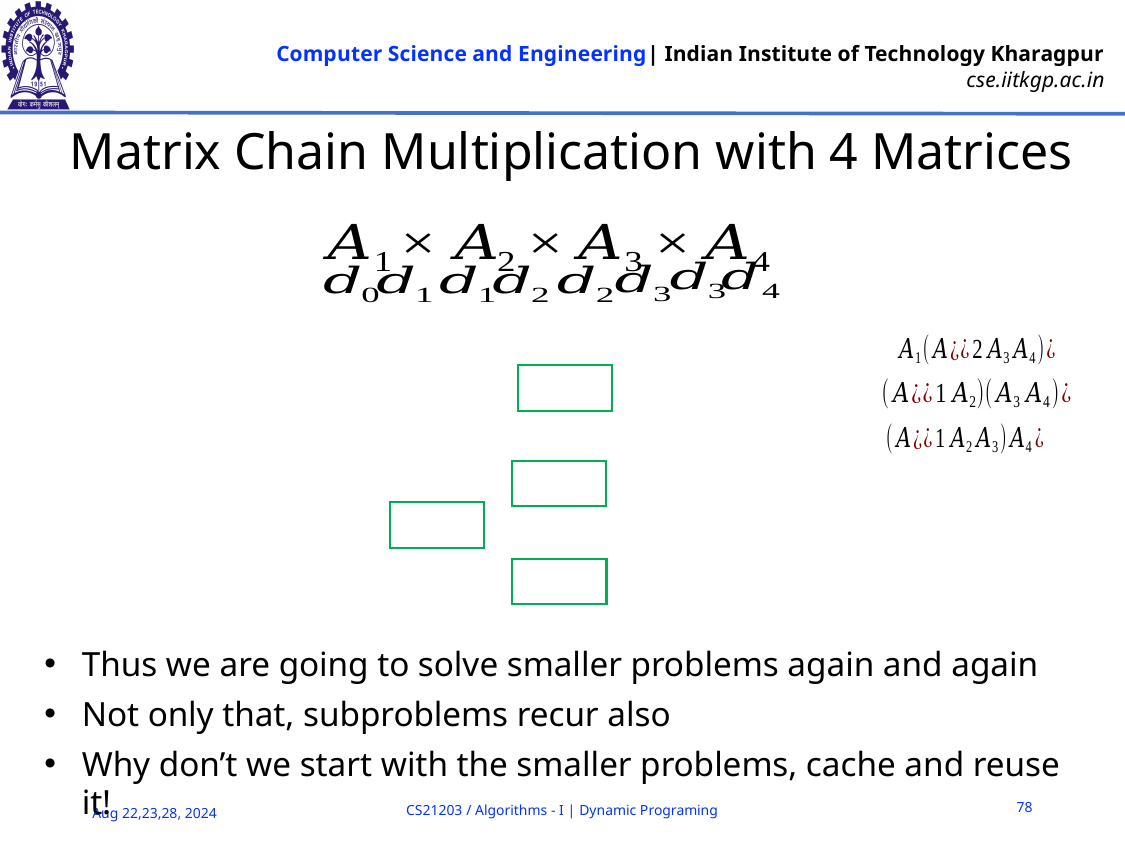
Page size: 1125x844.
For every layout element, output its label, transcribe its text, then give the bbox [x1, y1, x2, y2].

text_box [511, 558, 608, 605]
text_box [517, 364, 613, 412]
slide_number 78 [992, 785, 1048, 831]
picture [1, 1, 74, 110]
text_box [511, 460, 607, 507]
text_box [389, 501, 485, 549]
title Matrix Chain Multiplication with 4 Matrices [35, 78, 1107, 221]
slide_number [77, 798, 274, 844]
footer CS21203 / Algorithms - I | Dynamic Programing [185, 787, 940, 833]
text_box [319, 217, 773, 307]
